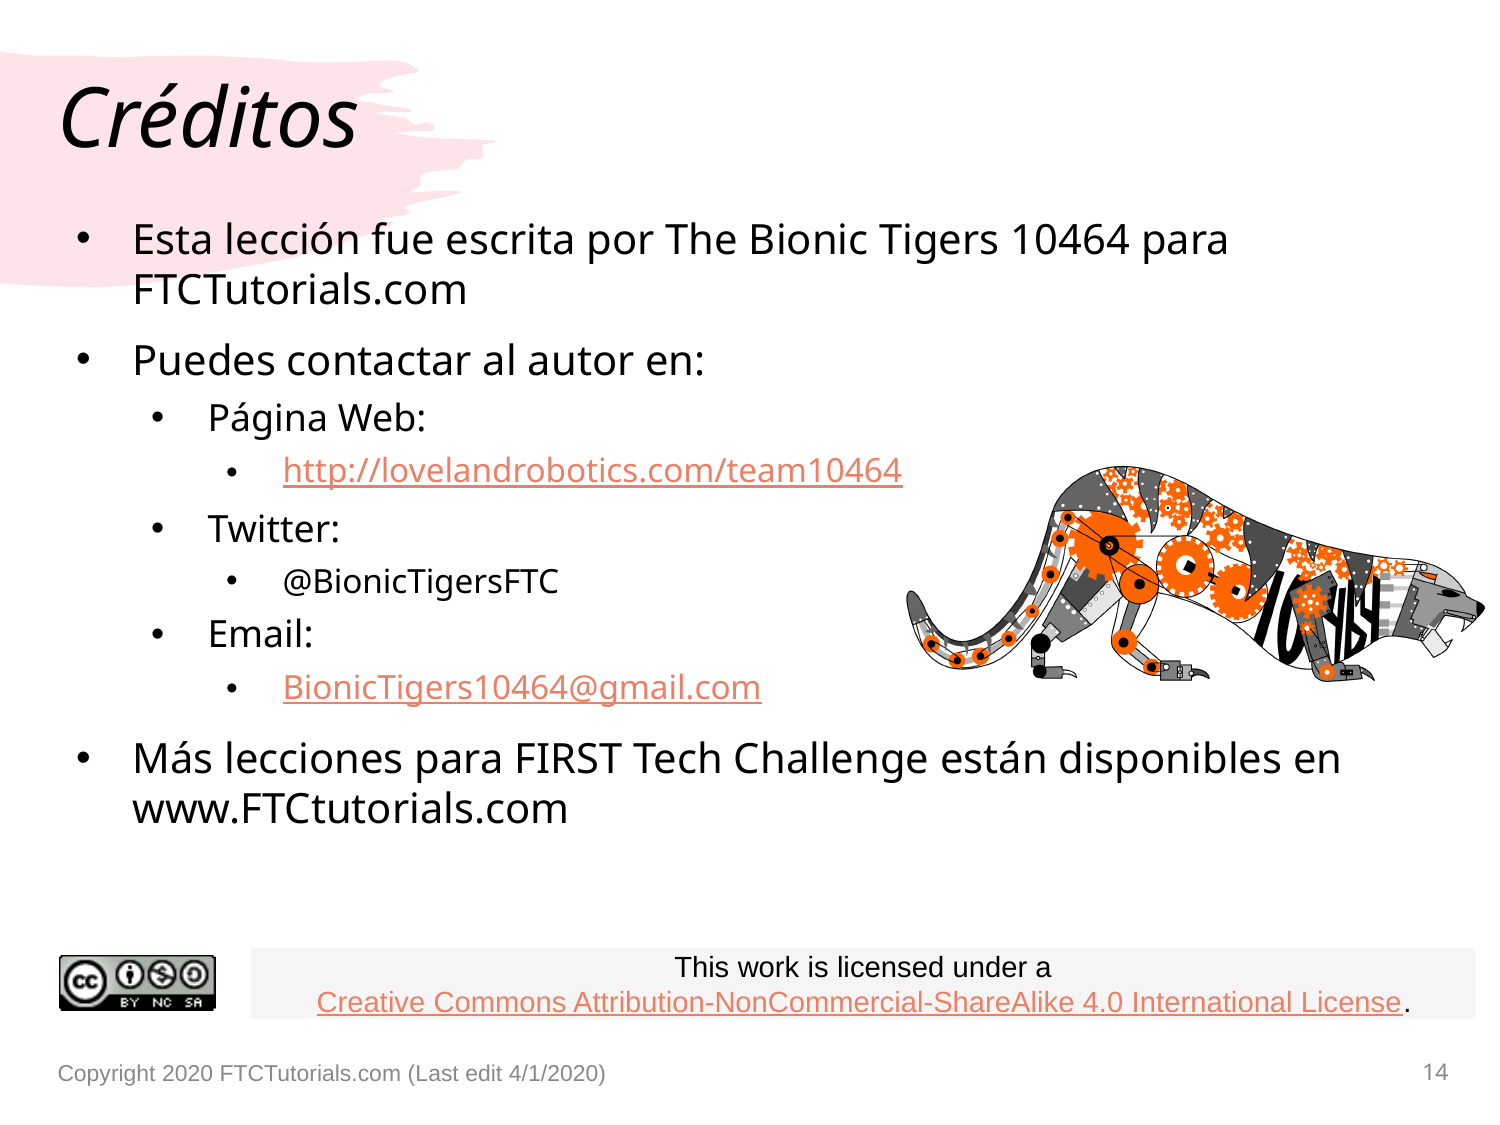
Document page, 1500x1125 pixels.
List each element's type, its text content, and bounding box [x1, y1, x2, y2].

text_box This work is licensed under a Creative Commons Attribution-NonCommercial-ShareAlike 4.0 International License. [249, 946, 1478, 1021]
picture [890, 375, 1500, 750]
slide_number 14 [1378, 1042, 1464, 1103]
list Esta lección fue escrita por The Bionic Tigers 10464 para FTCTutorials.com Puedes contactar al autor en: Página Web: http://lovelandrobotics.com/team10464 Twitter: @BionicTigersFTC Email: BionicTigers10464@gmail.com Más lecciones para FIRST Tech Challenge están disponibles en www.FTCtutorials.com [42, 204, 1464, 1030]
footer Copyright 2020 FTCTutorials.com (Last edit 4/1/2020) [42, 1042, 718, 1103]
title Créditos [42, 59, 1464, 182]
picture [59, 955, 216, 1011]
